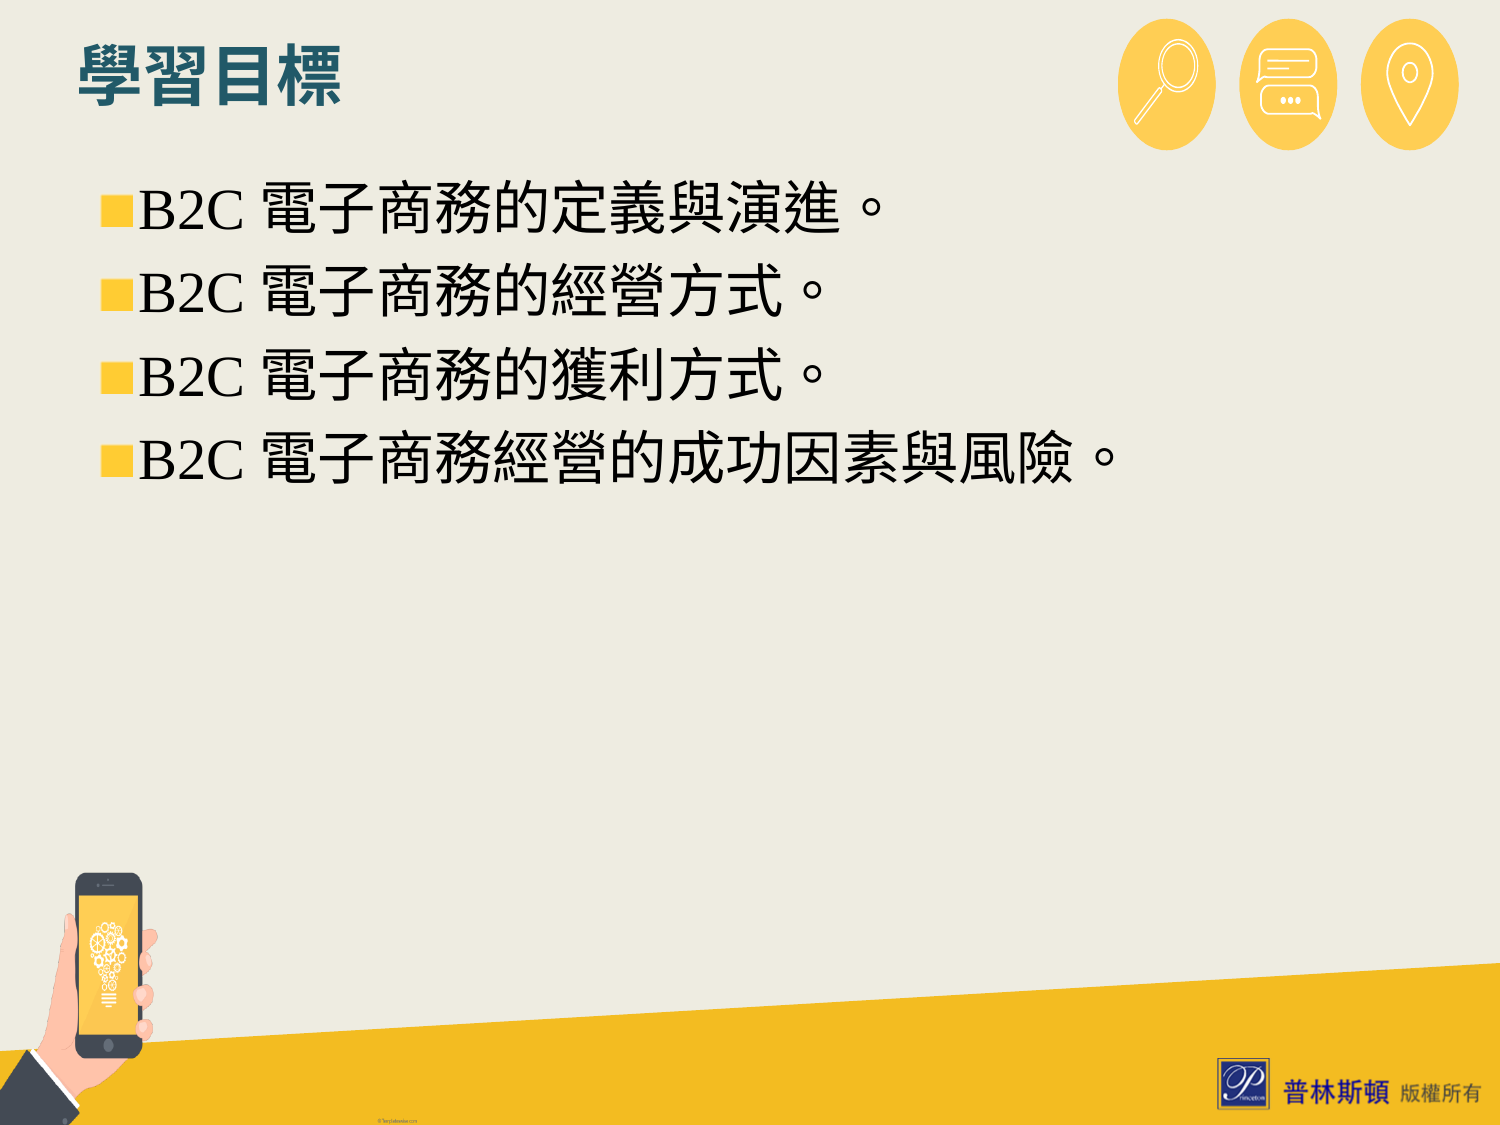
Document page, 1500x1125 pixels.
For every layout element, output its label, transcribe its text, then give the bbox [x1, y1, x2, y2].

list B2C電子商務的定義與演進。 B2C電子商務的經營方式。 B2C電子商務的獲利方式。 B2C電子商務經營的成功因素與風險。 [76, 160, 1459, 1026]
picture [91, 352, 133, 394]
picture [91, 269, 133, 311]
picture [1217, 1058, 1500, 1125]
picture [91, 435, 133, 477]
picture [0, 810, 420, 1125]
picture [91, 185, 133, 227]
text_box [423, 963, 1500, 1125]
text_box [1117, 18, 1459, 150]
title 學習目標 [76, 19, 1115, 114]
